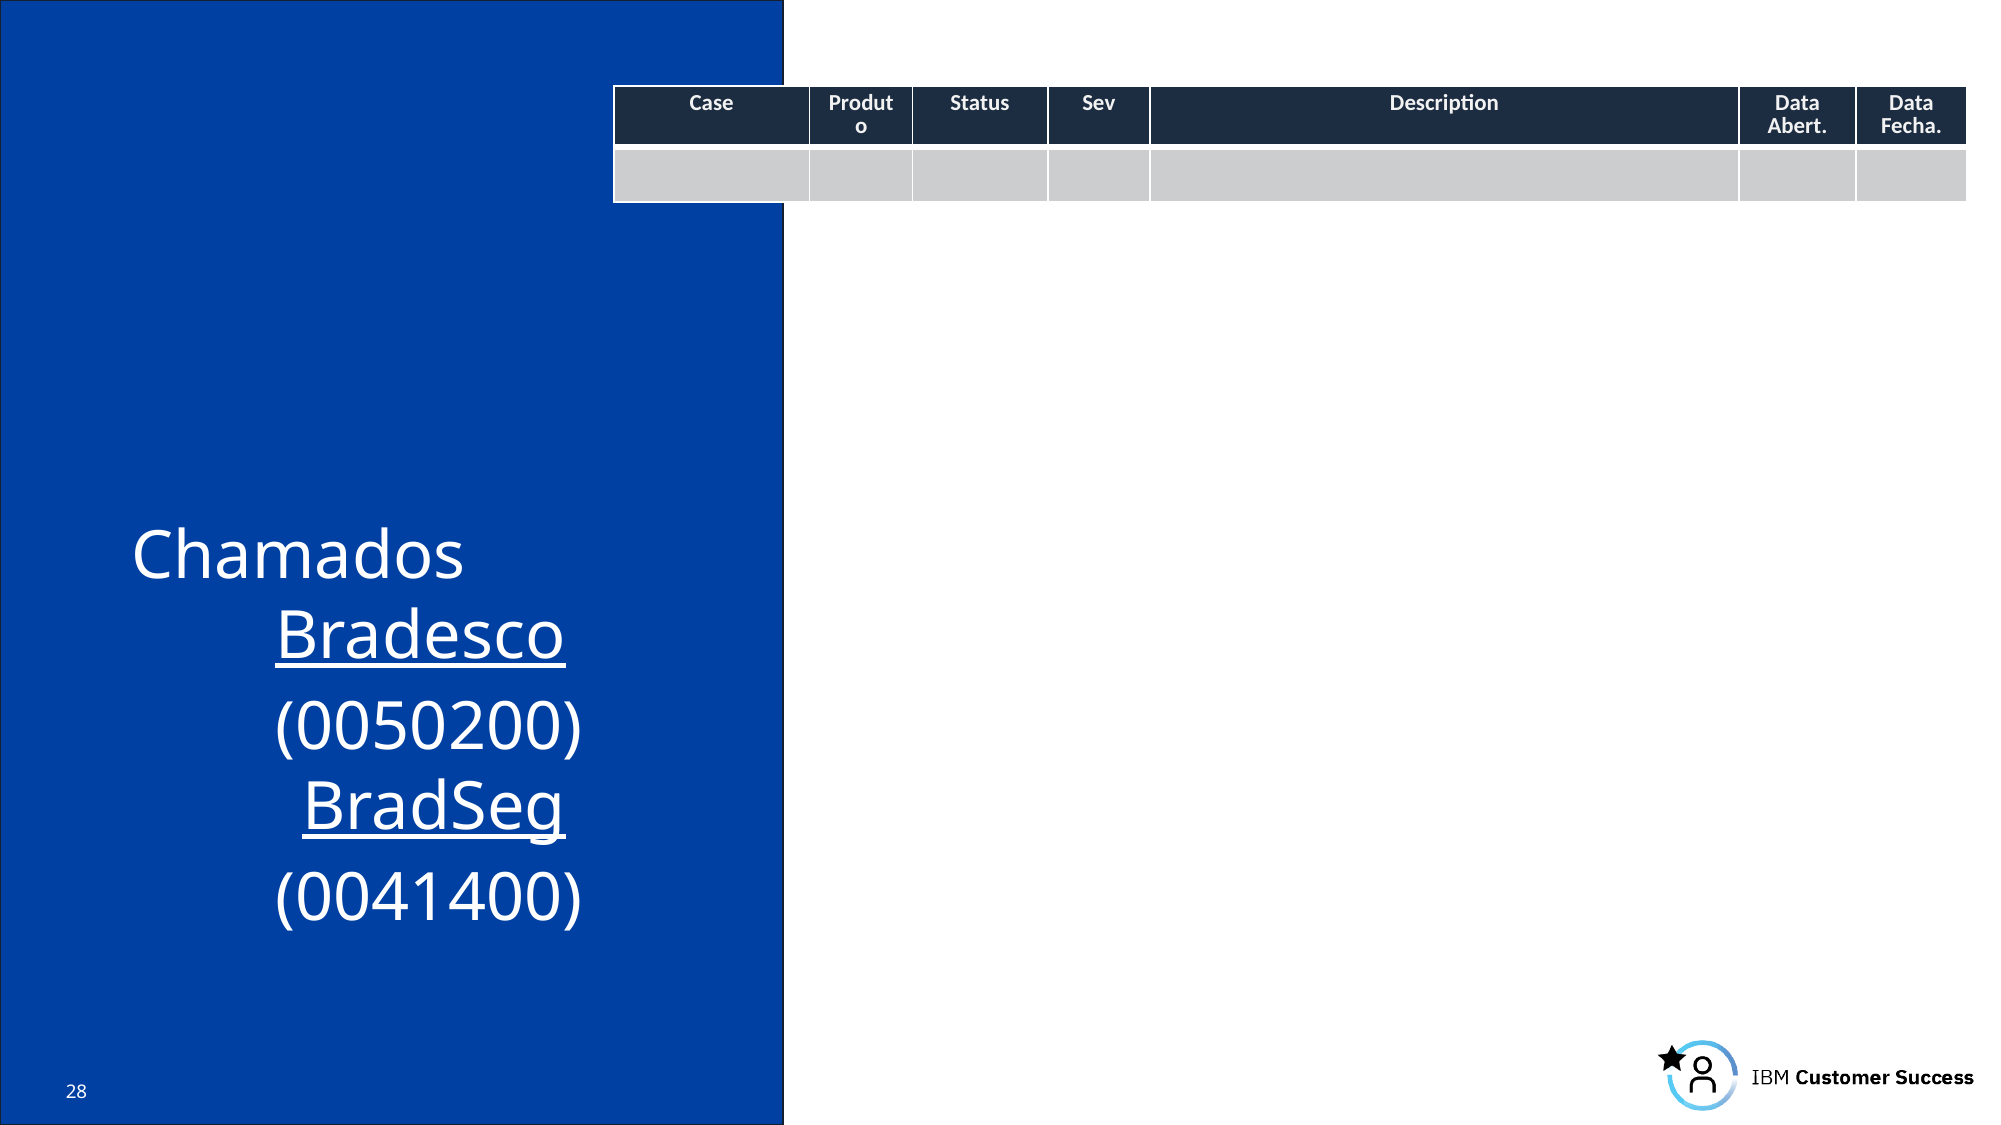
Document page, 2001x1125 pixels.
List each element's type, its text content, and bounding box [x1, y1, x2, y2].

table_header Data Abert. [1740, 87, 1855, 144]
table_cell [615, 150, 809, 201]
table_cell [1151, 150, 1738, 201]
table_header Sev [1049, 87, 1149, 144]
table_header Data Fecha. [1857, 87, 1966, 144]
table_header Description [1151, 87, 1738, 144]
picture [1650, 1026, 1983, 1125]
table_cell [913, 150, 1047, 201]
table_header Case [615, 87, 809, 144]
table_cell [1857, 150, 1966, 201]
table_header Status [913, 87, 1047, 144]
table_header Produto [810, 87, 912, 144]
table_cell [1740, 150, 1855, 201]
table_cell [810, 150, 912, 201]
table_cell [1049, 150, 1149, 201]
text_box Chamados Bradesco (0050200) BradSeg (0041400) [0, 504, 598, 941]
